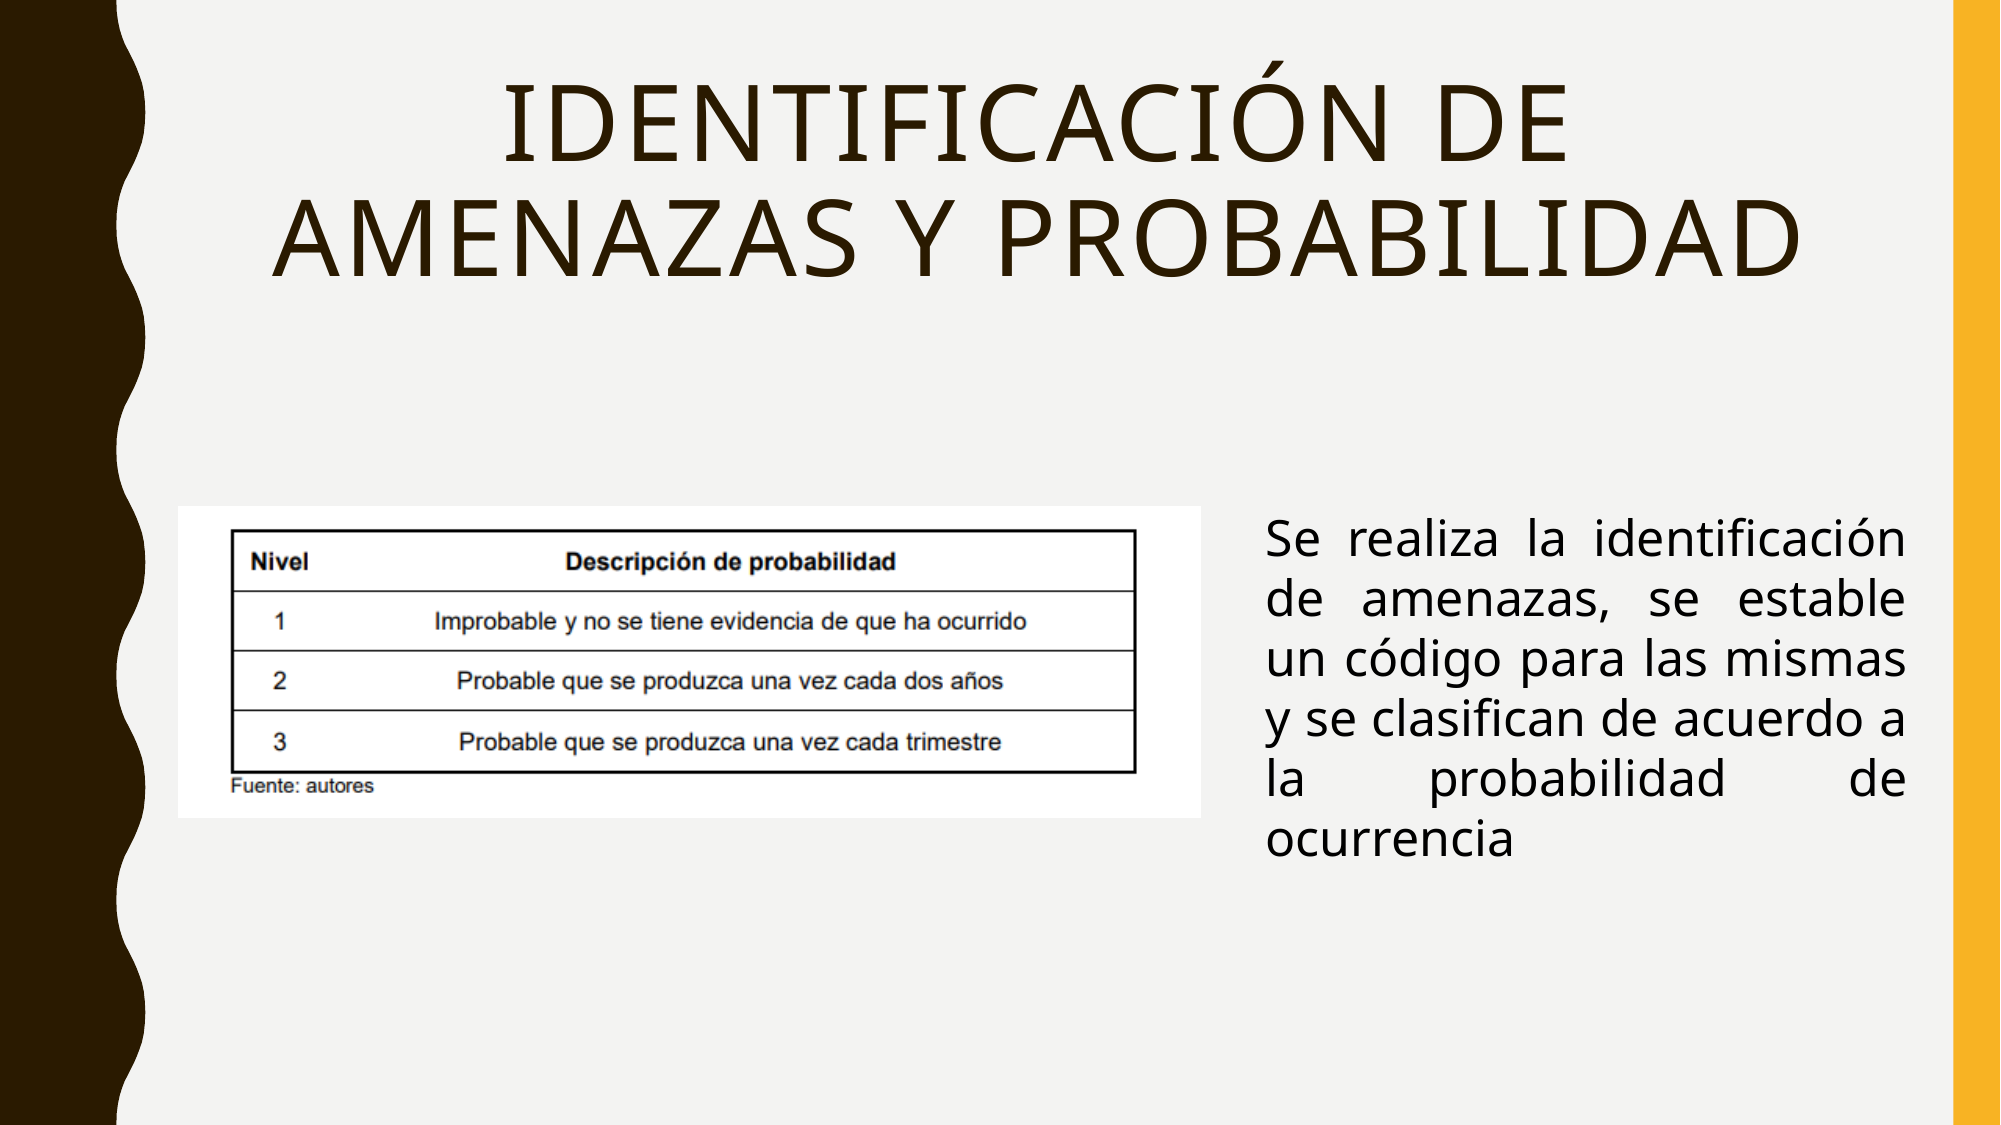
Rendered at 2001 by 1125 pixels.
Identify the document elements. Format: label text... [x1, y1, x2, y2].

title IDENTIFICACIÓN DE AMENAZAS Y PROBABILIDAD [205, 62, 1875, 308]
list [178, 506, 1201, 818]
text_box Se realiza la identificación de amenazas, se estable un código para las mismas y se clasifican de acuerdo a la probabilidad de ocurrencia [1250, 499, 1923, 875]
